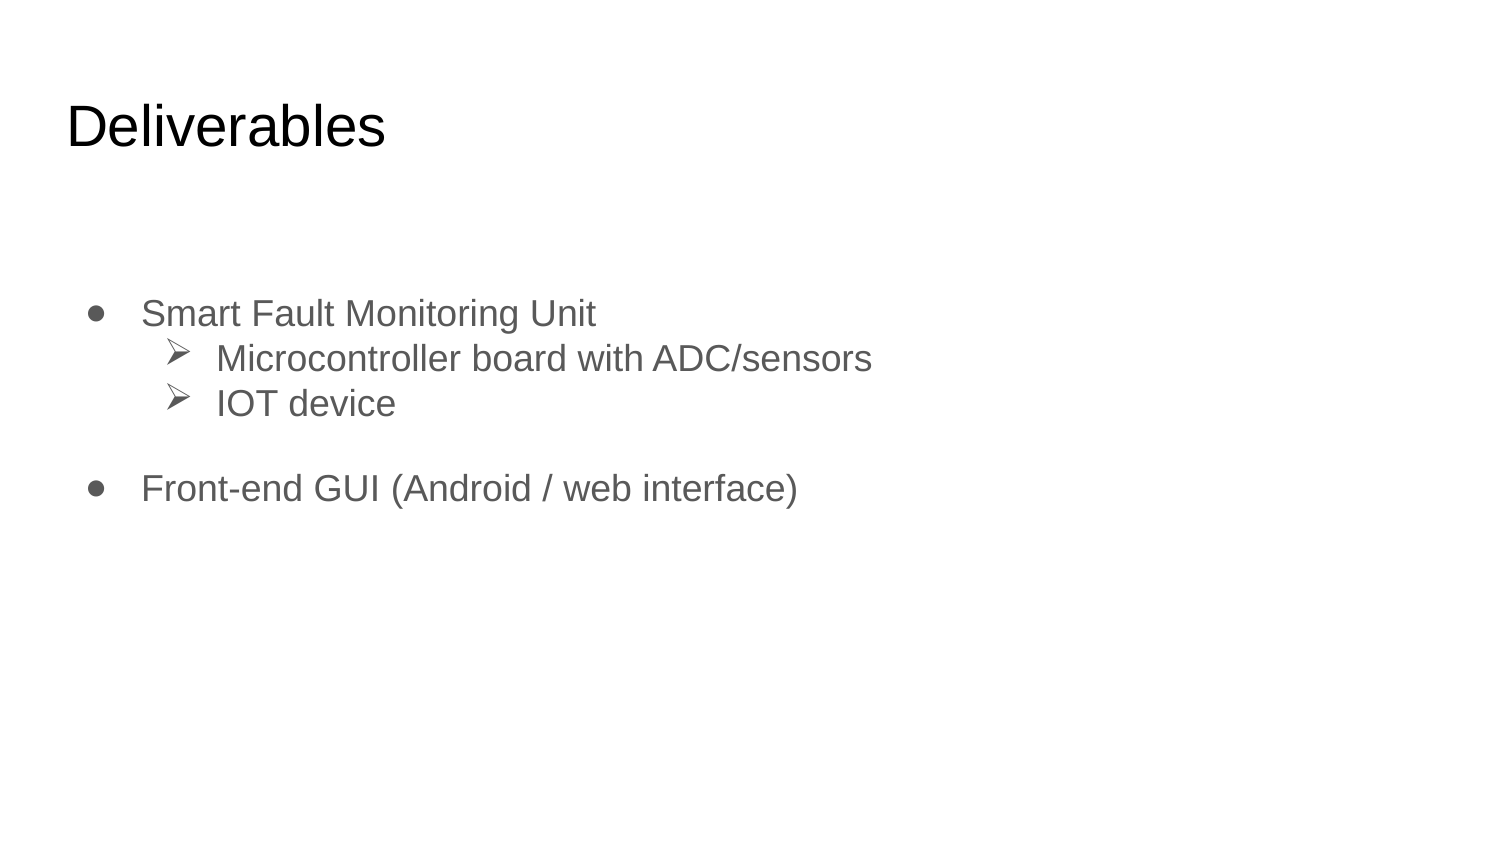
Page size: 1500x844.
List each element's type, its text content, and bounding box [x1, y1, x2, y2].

title Deliverables [51, 72, 1449, 167]
list Smart Fault Monitoring Unit Microcontroller board with ADC/sensors IOT device Front-end GUI (Android / web interface) [51, 189, 1449, 750]
